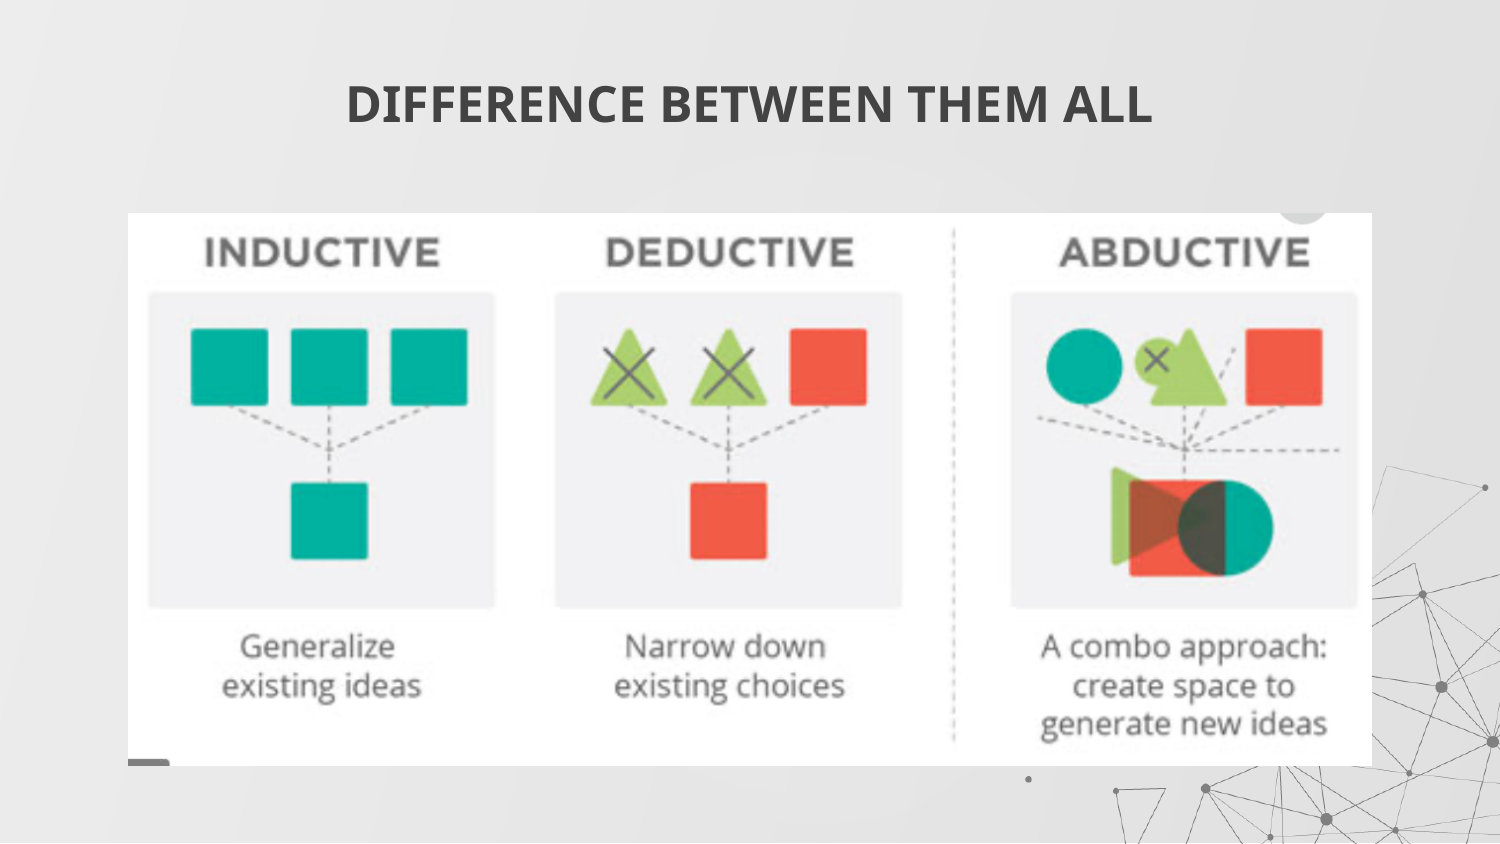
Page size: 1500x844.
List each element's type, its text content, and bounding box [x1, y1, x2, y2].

picture [0, 0, 1500, 844]
title DIFFERENCE BETWEEN THEM ALL [322, 57, 1178, 211]
